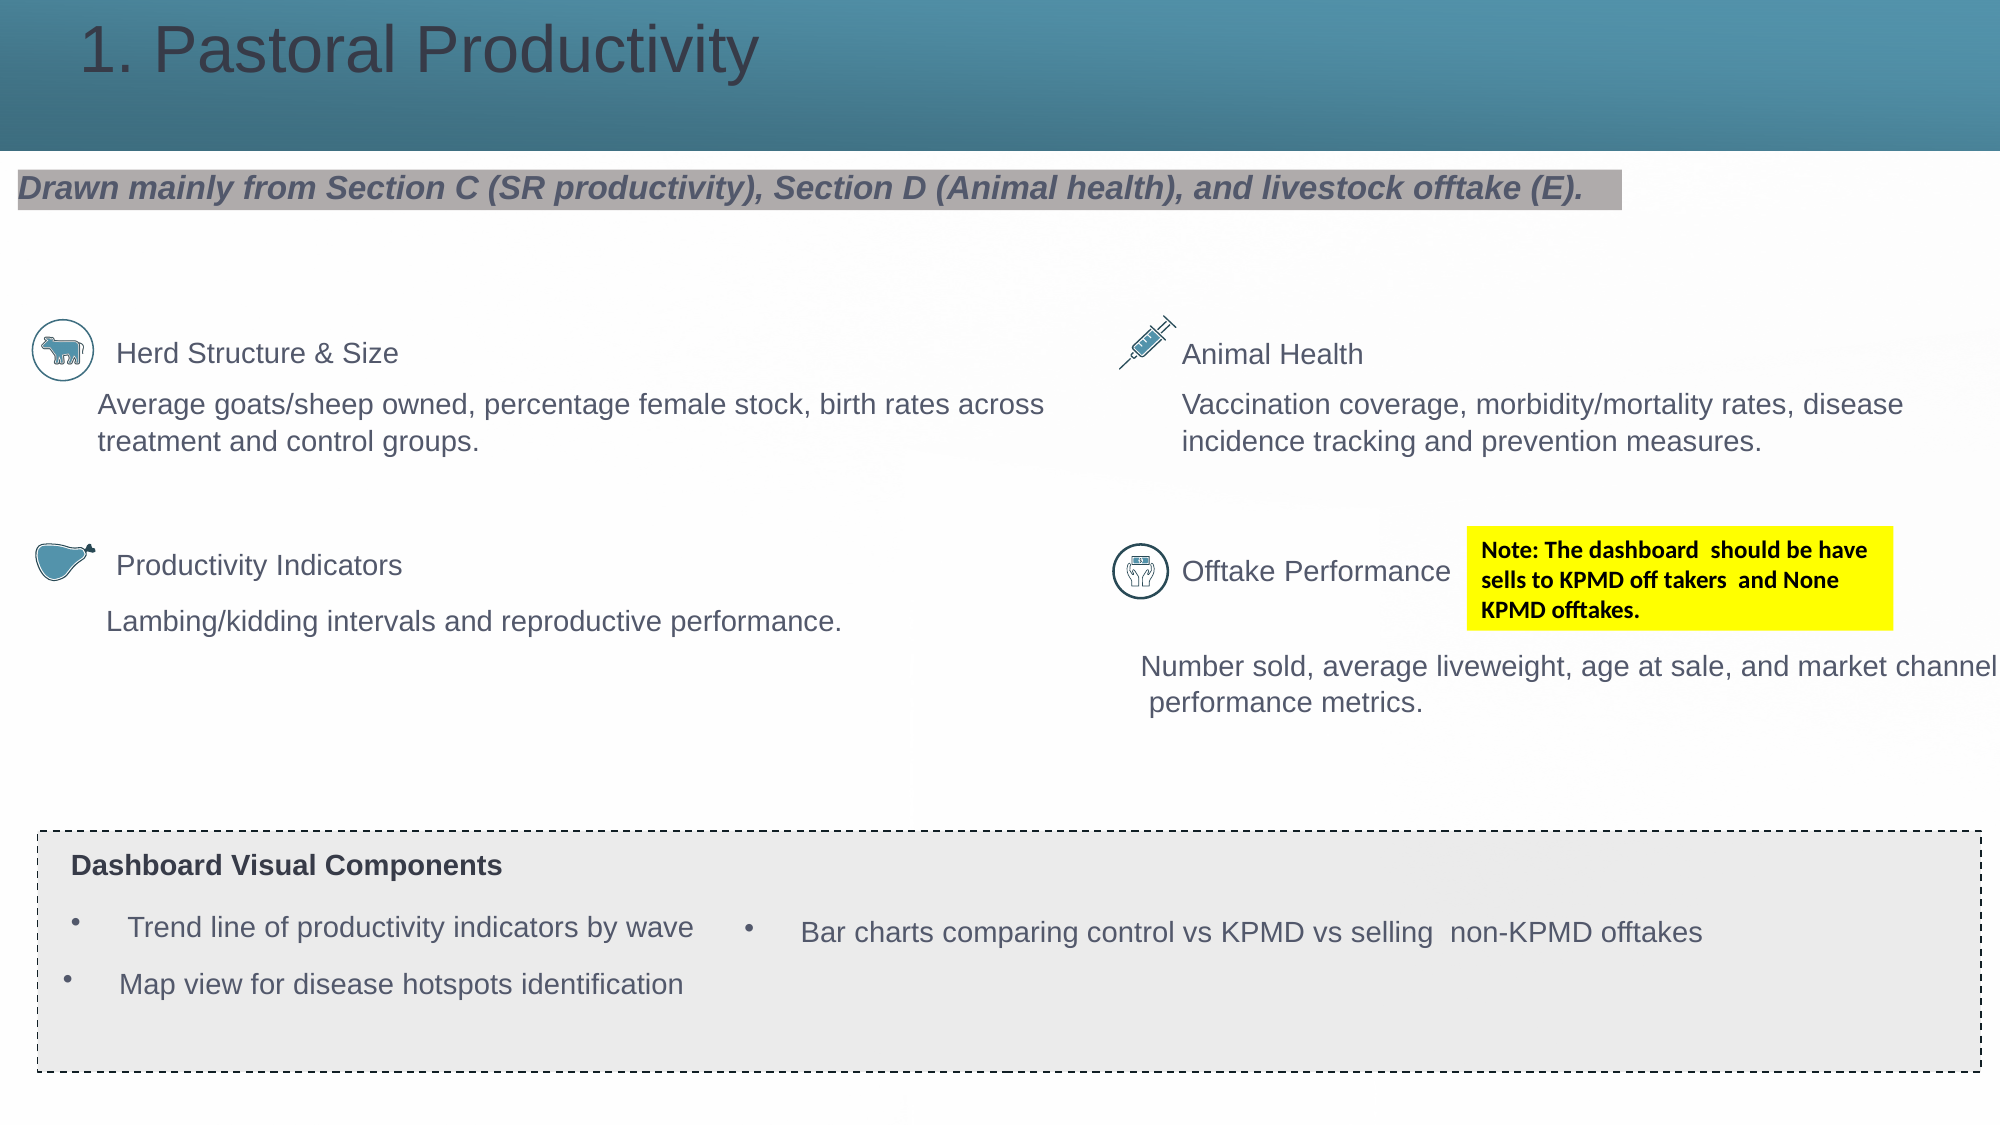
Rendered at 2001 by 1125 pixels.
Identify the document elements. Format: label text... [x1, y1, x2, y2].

text_box Note: The dashboard should be have sells to KPMD off takers and None KPMD offtakes. [1466, 526, 1894, 631]
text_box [32, 319, 94, 381]
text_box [1111, 307, 1185, 377]
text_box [1113, 544, 1168, 599]
text_box Trend line of productivity indicators by wave [70, 906, 731, 950]
text_box Productivity Indicators [115, 545, 429, 582]
text_box Vaccination coverage, morbidity/mortality rates, disease incidence tracking and prevention measures. [1181, 384, 2000, 420]
picture [0, 0, 2000, 151]
text_box Animal Health [1185, 334, 1467, 371]
text_box Drawn mainly from Section C (SR productivity), Section D (Animal health), and livestock offtake (E). [17, 169, 1622, 211]
text_box Herd Structure & Size [115, 333, 411, 370]
text_box Number sold, average liveweight, age at sale, and market channel performance metrics. [1140, 645, 2000, 683]
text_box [32, 532, 99, 593]
text_box Average goats/sheep owned, percentage female stock, birth rates across treatment and control groups. [97, 384, 1154, 421]
text_box Lambing/kidding intervals and reproductive performance. [97, 600, 1154, 638]
text_box [37, 830, 1981, 1072]
text_box Offtake Performance [1181, 551, 1466, 588]
text_box Dashboard Visual Components [70, 838, 591, 881]
text_box Bar charts comparing control vs KPMD vs selling non-KPMD offtakes [744, 912, 1656, 955]
text_box Map view for disease hotspots identification [62, 963, 691, 990]
